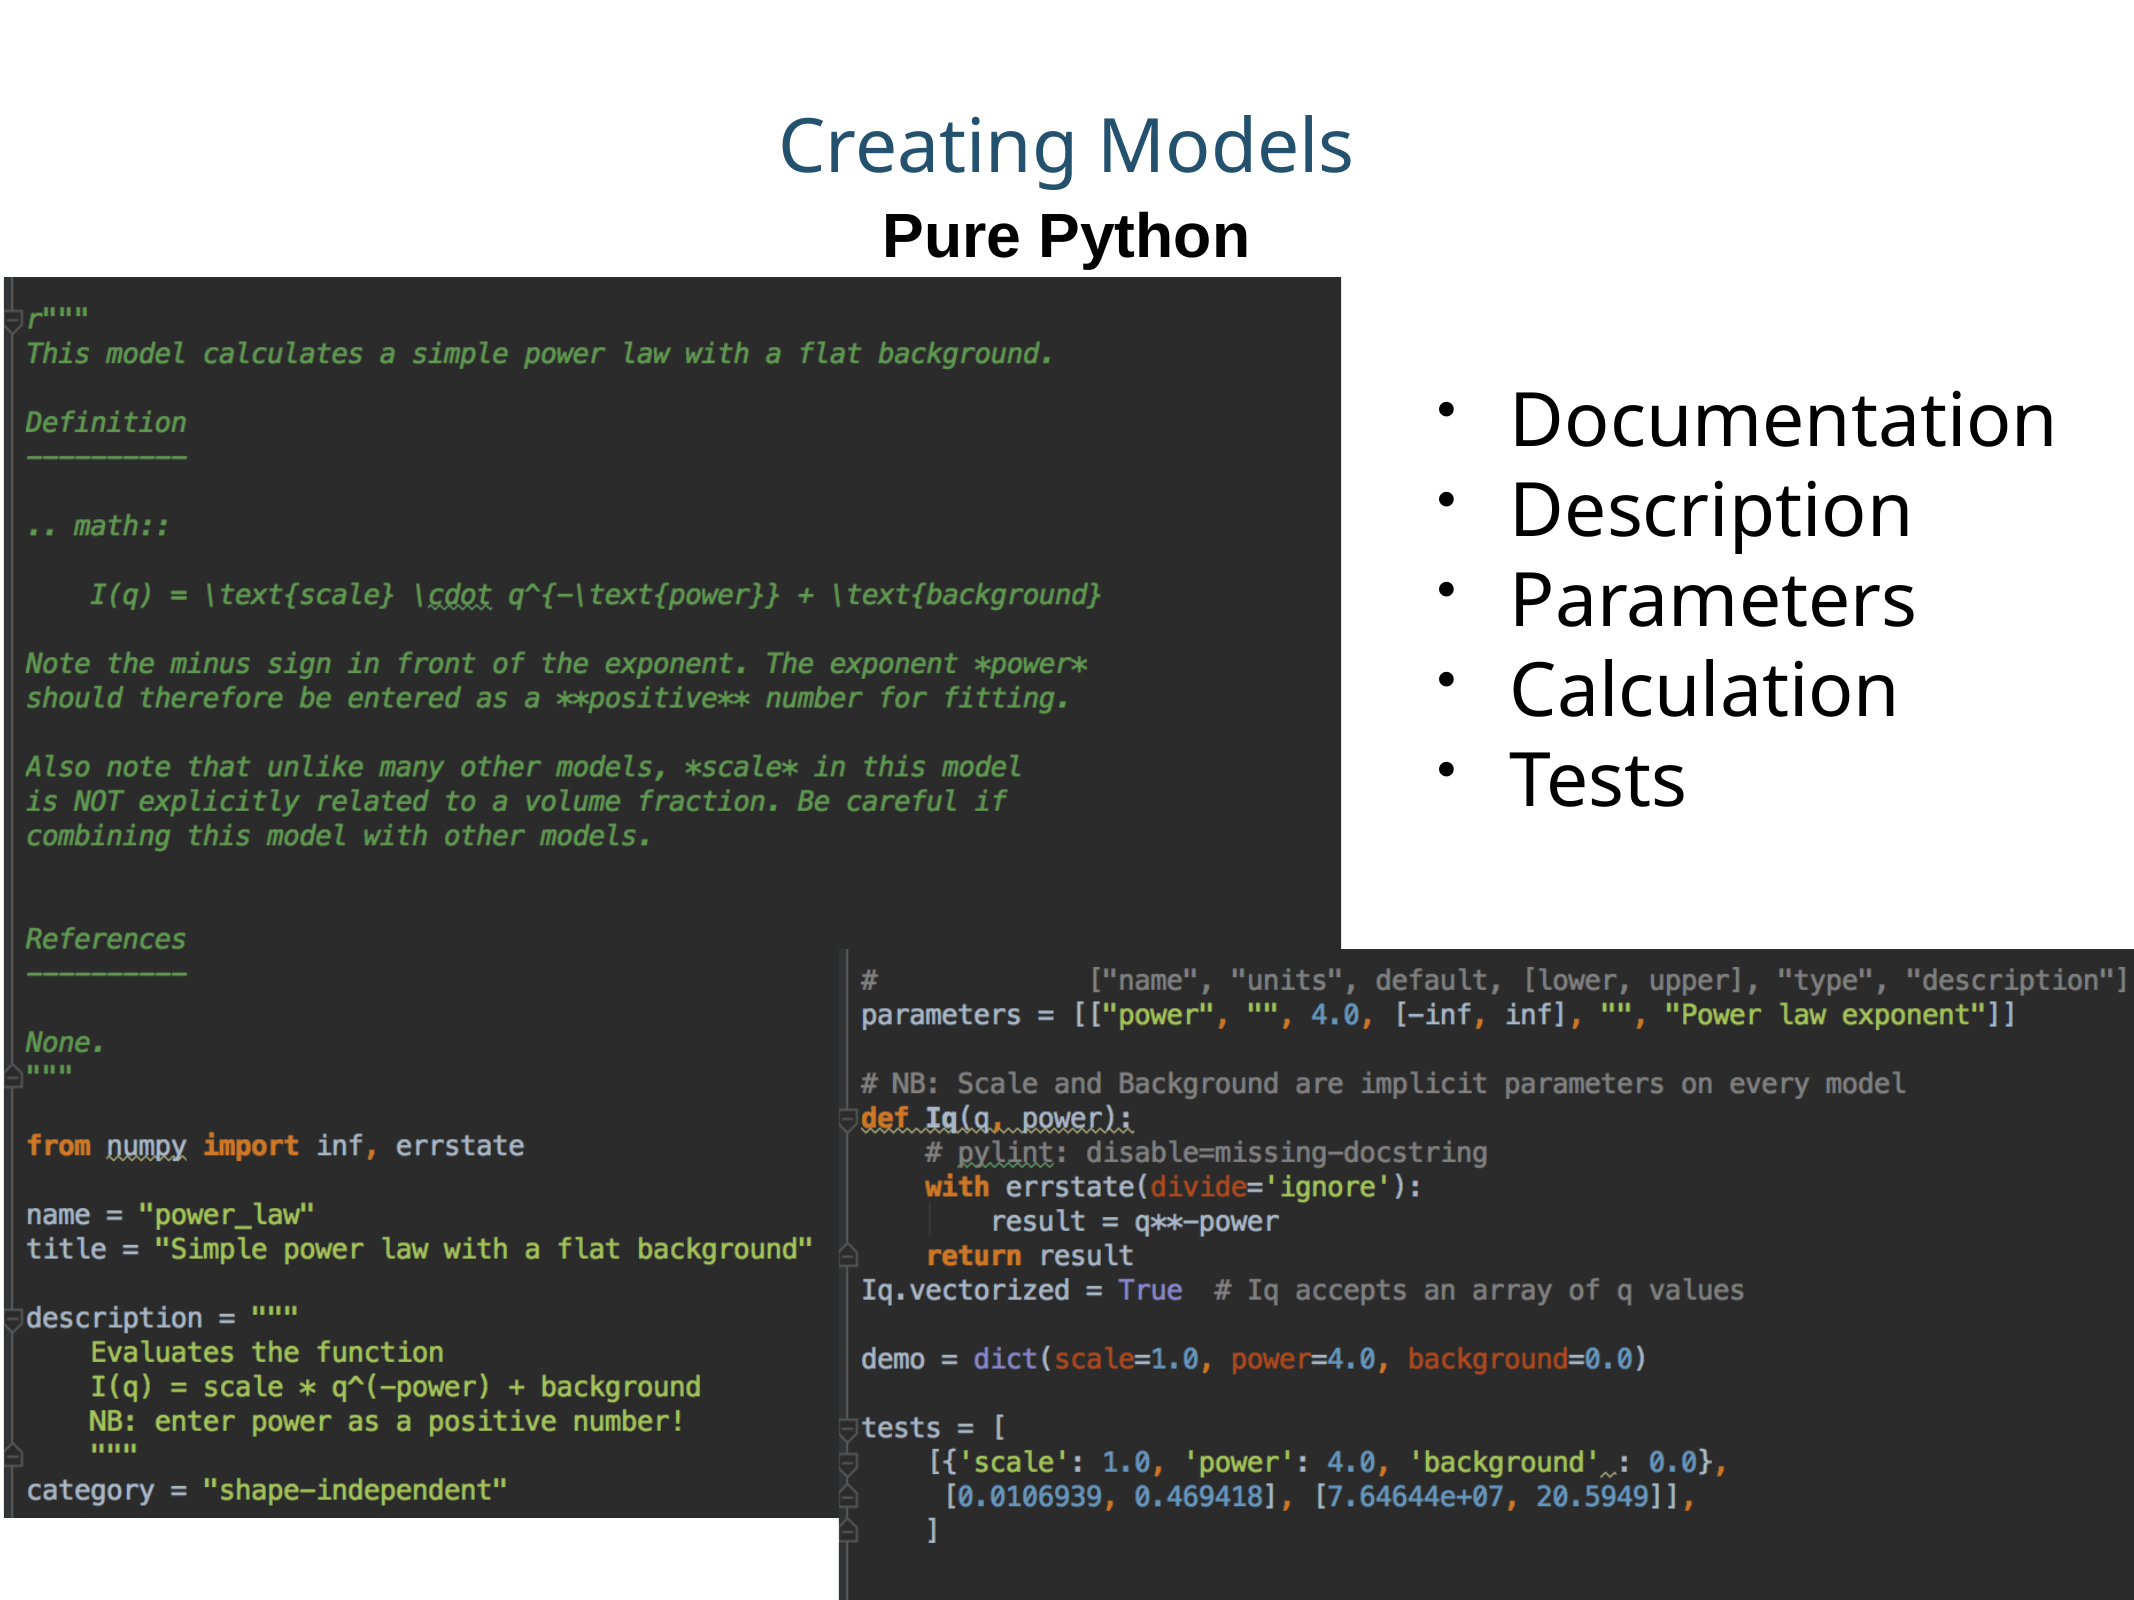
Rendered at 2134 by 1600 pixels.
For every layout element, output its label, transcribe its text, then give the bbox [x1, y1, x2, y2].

title Creating Models [299, 97, 1834, 188]
picture [3, 276, 2134, 1600]
text_box Documentation Description Parameters Calculation Tests [1428, 362, 2067, 830]
text_box Pure Python [874, 186, 1260, 269]
